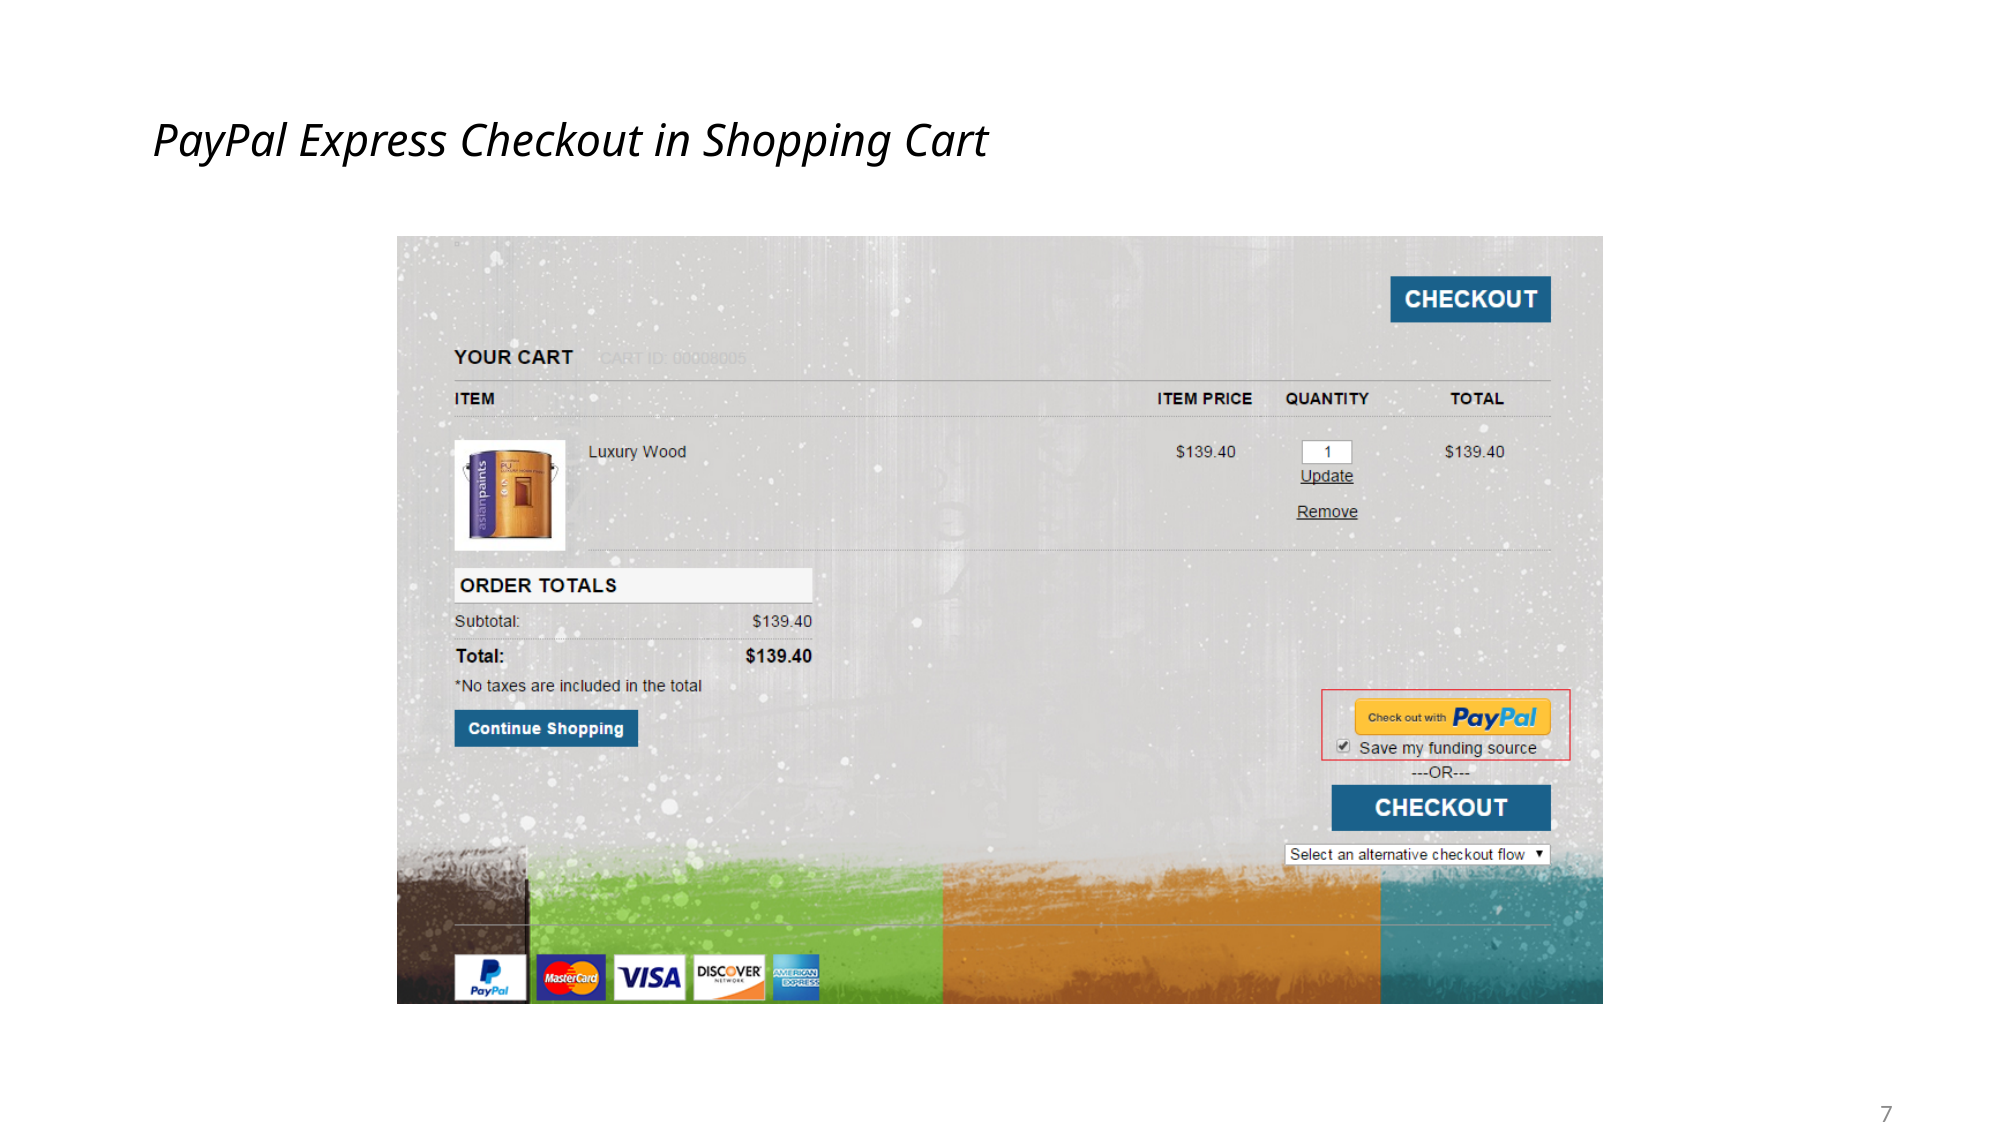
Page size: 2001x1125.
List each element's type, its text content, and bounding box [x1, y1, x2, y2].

title PayPal Express Checkout in Shopping Cart [137, 59, 1863, 278]
slide_number 70 [1864, 1103, 1899, 1122]
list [397, 236, 1603, 1005]
